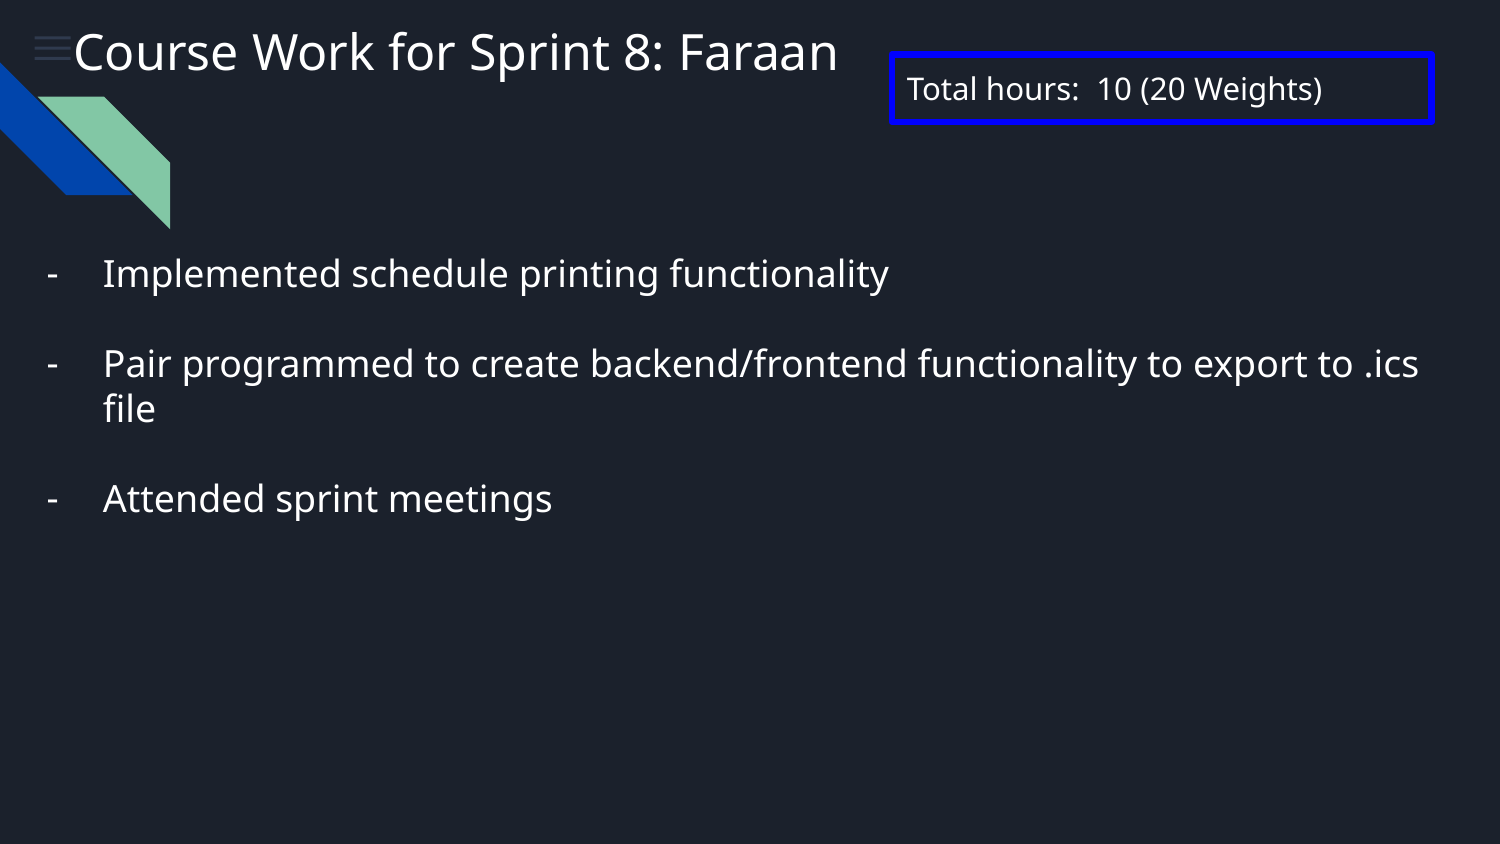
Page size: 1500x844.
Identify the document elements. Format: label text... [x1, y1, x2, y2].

text_box Total hours: 10 (20 Weights) [891, 54, 1432, 122]
text_box Implemented schedule printing functionality Pair programmed to create backend/frontend functionality to export to .ics file Attended sprint meetings [12, 234, 1445, 580]
title Course Work for Sprint 8: Faraan [58, 5, 1214, 156]
